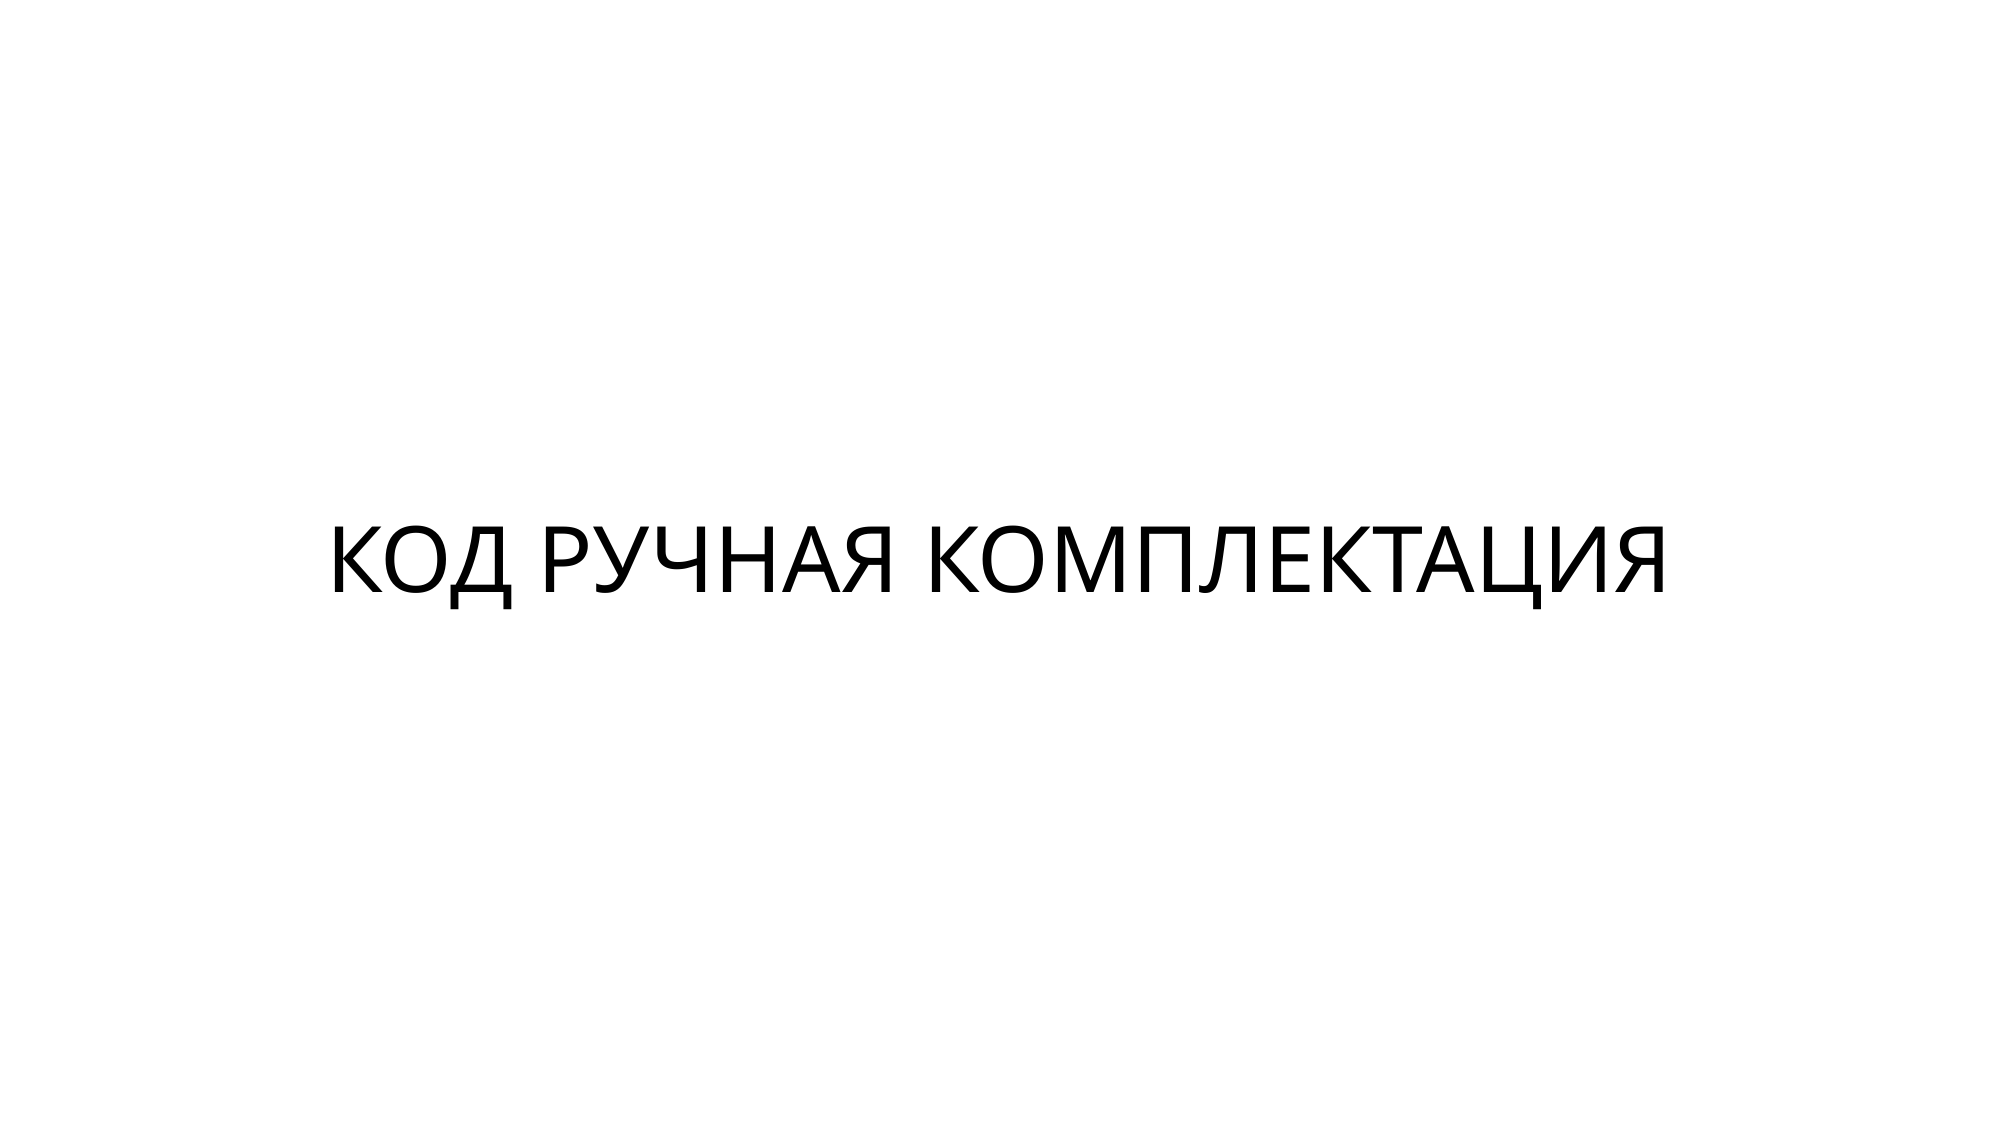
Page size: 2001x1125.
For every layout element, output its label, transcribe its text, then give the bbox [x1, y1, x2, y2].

title КОД РУЧНАЯ КОМПЛЕКТАЦИЯ [137, 453, 1863, 672]
